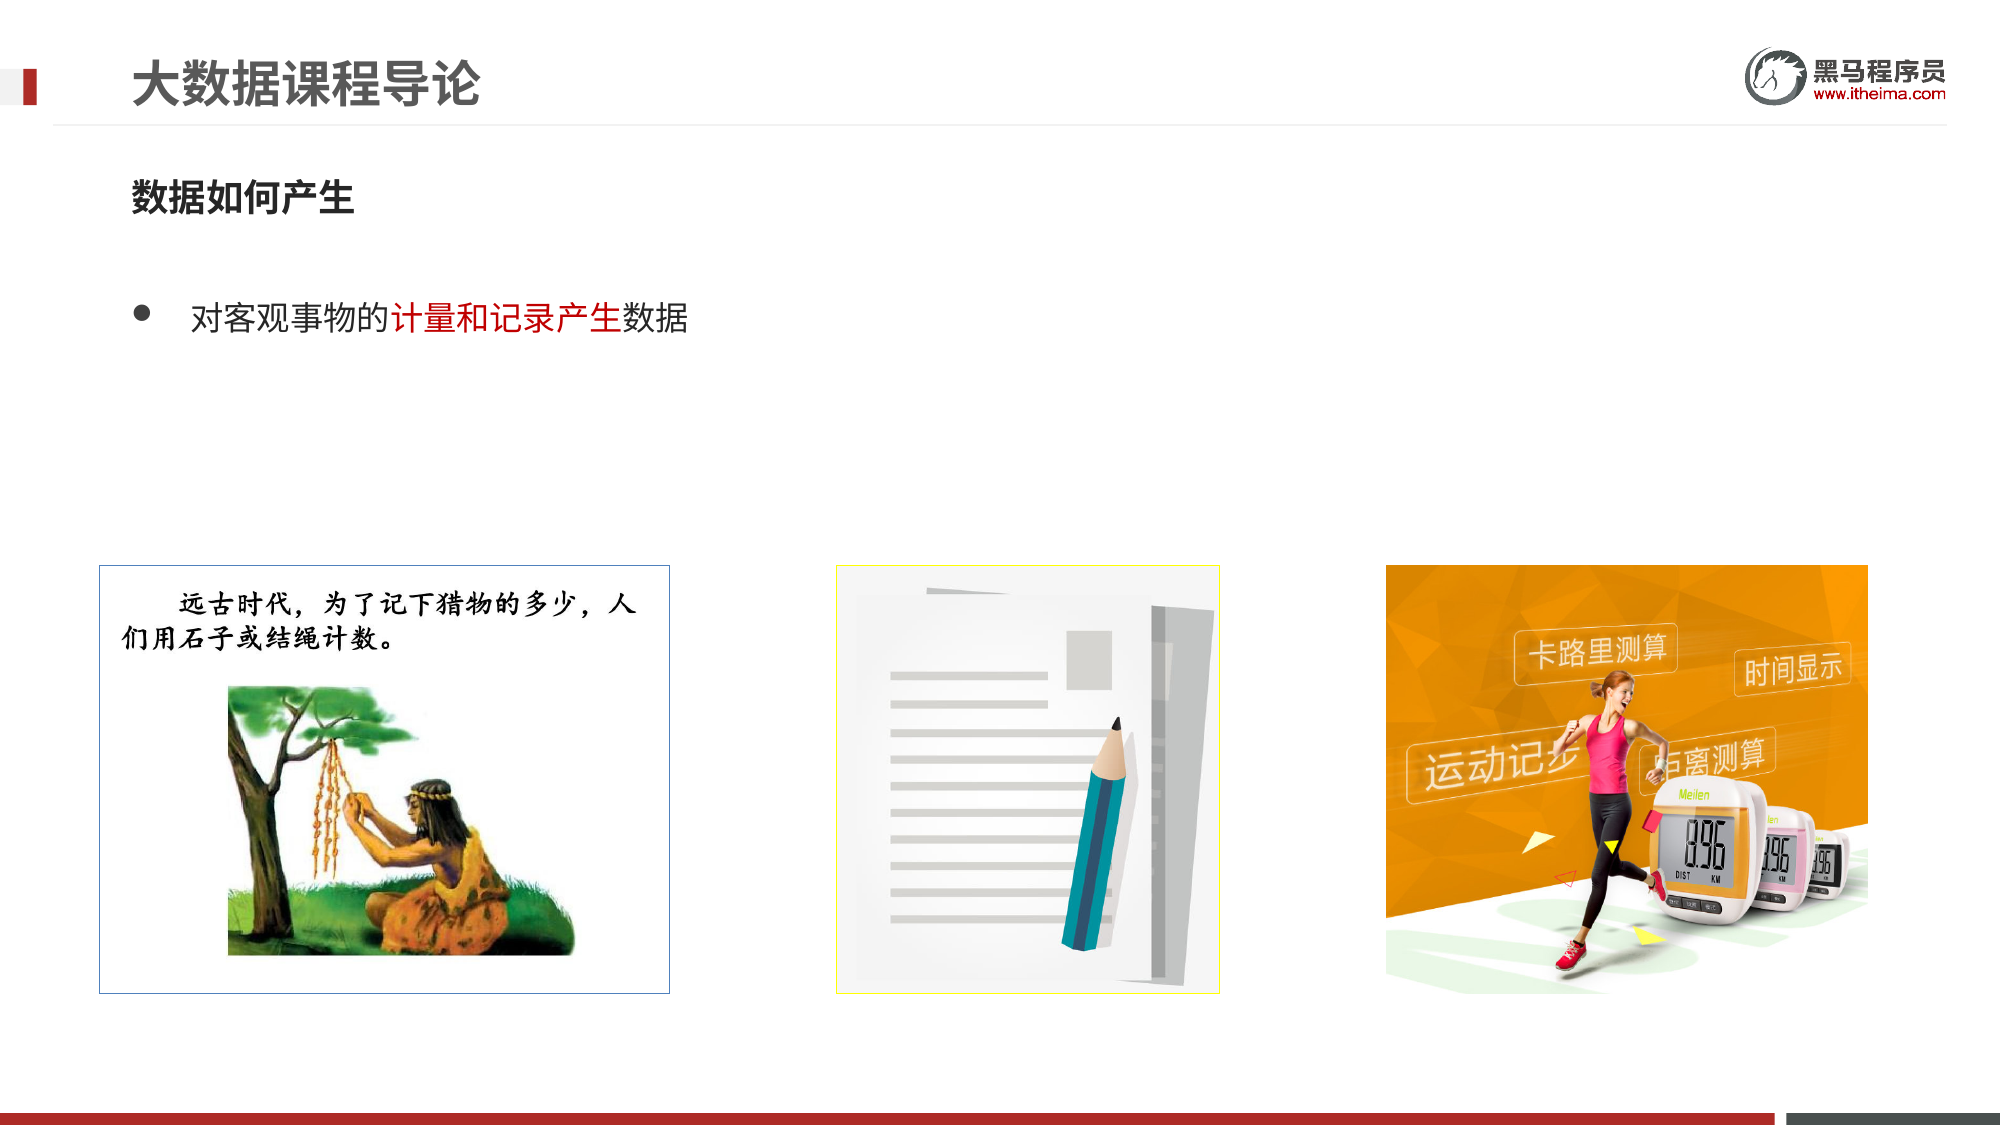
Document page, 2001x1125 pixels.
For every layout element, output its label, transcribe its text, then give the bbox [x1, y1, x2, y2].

picture [1386, 565, 1868, 994]
picture [835, 565, 1221, 994]
title 大数据课程导论 [116, 40, 1556, 125]
list 数据如何产生 [116, 154, 1880, 239]
picture [1744, 46, 1946, 106]
list 对客观事物的计量和记录产生数据 [116, 270, 1880, 963]
picture [98, 565, 670, 994]
